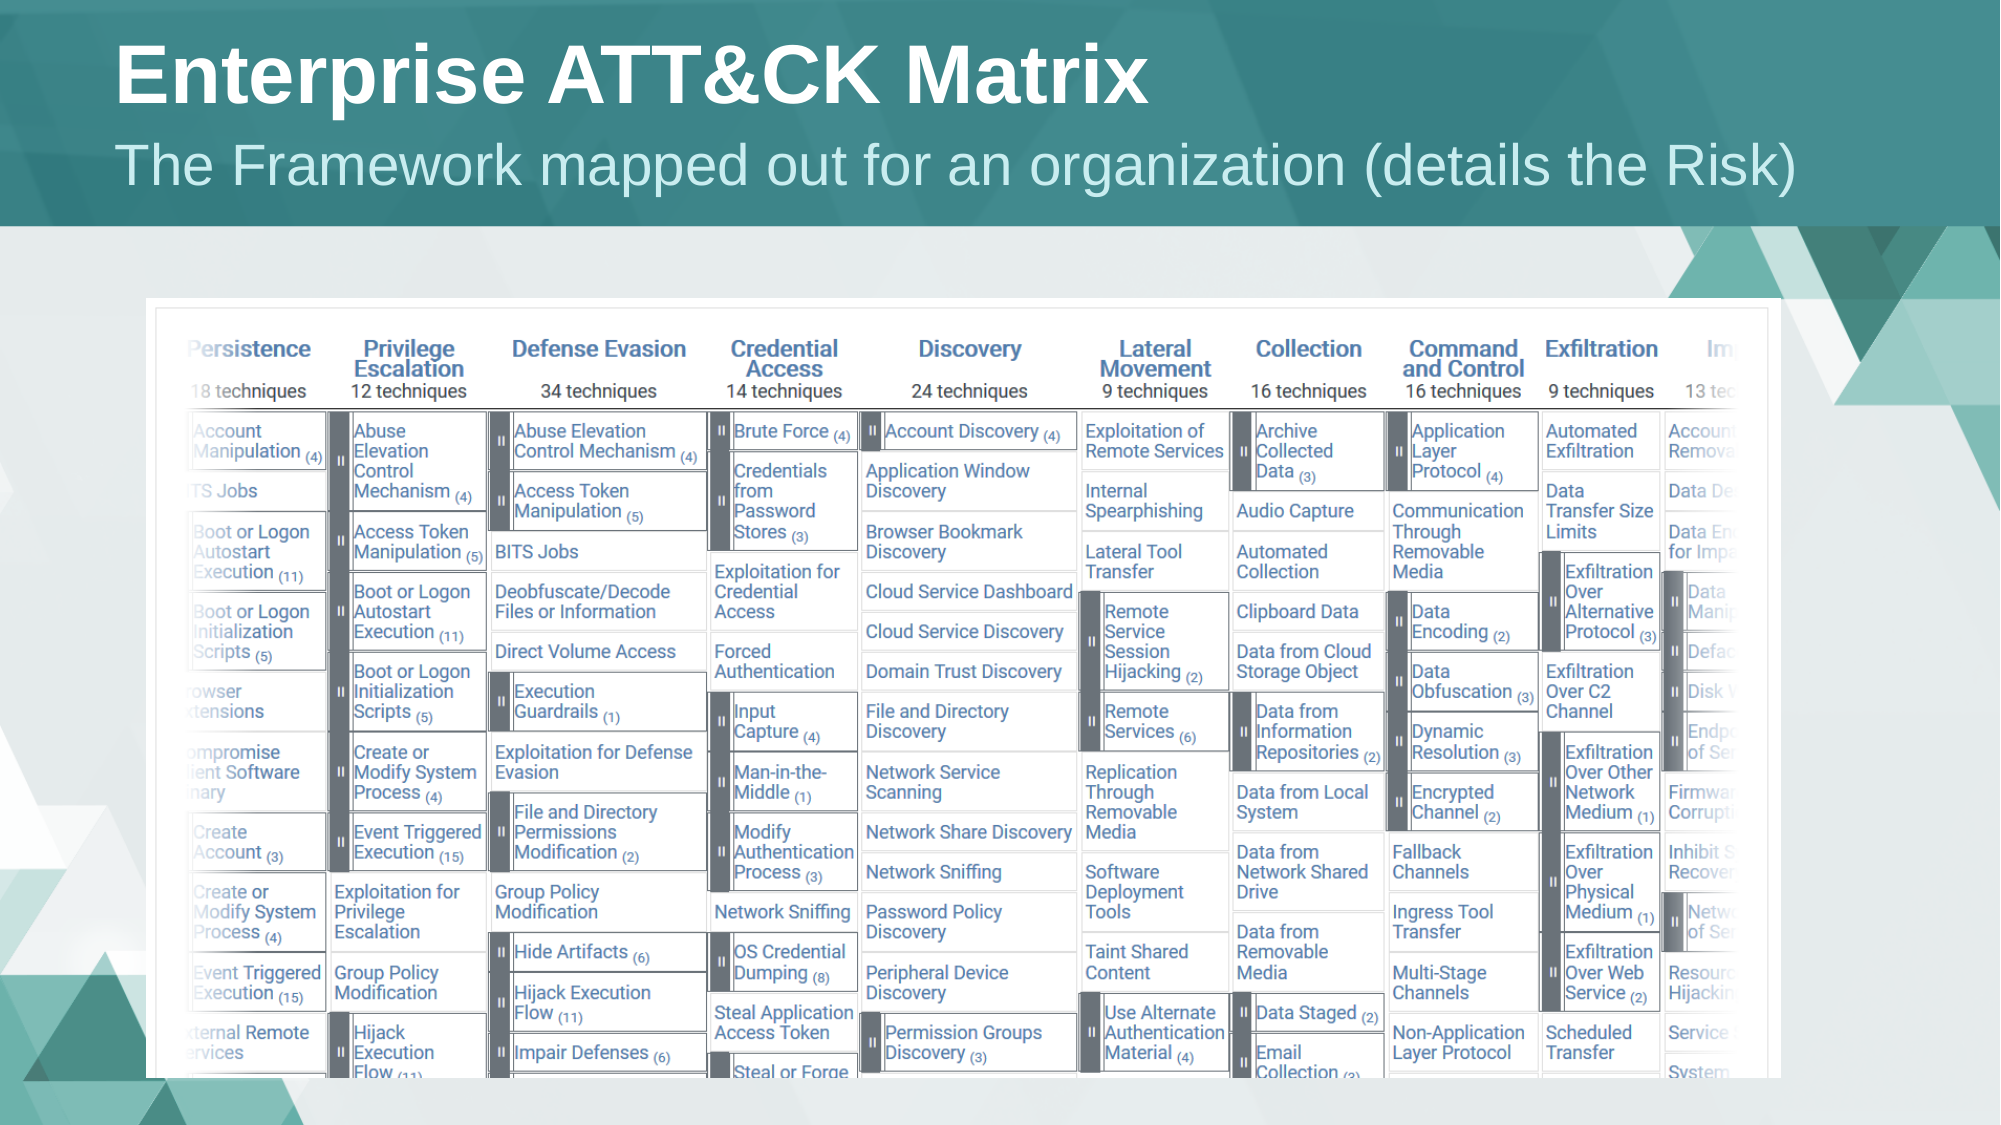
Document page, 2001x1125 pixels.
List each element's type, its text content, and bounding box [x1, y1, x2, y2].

list The Framework mapped out for an organization (details the Risk) [99, 120, 1900, 211]
picture [0, 0, 2000, 1125]
title Enterprise ATT&CK Matrix [99, 24, 1900, 120]
